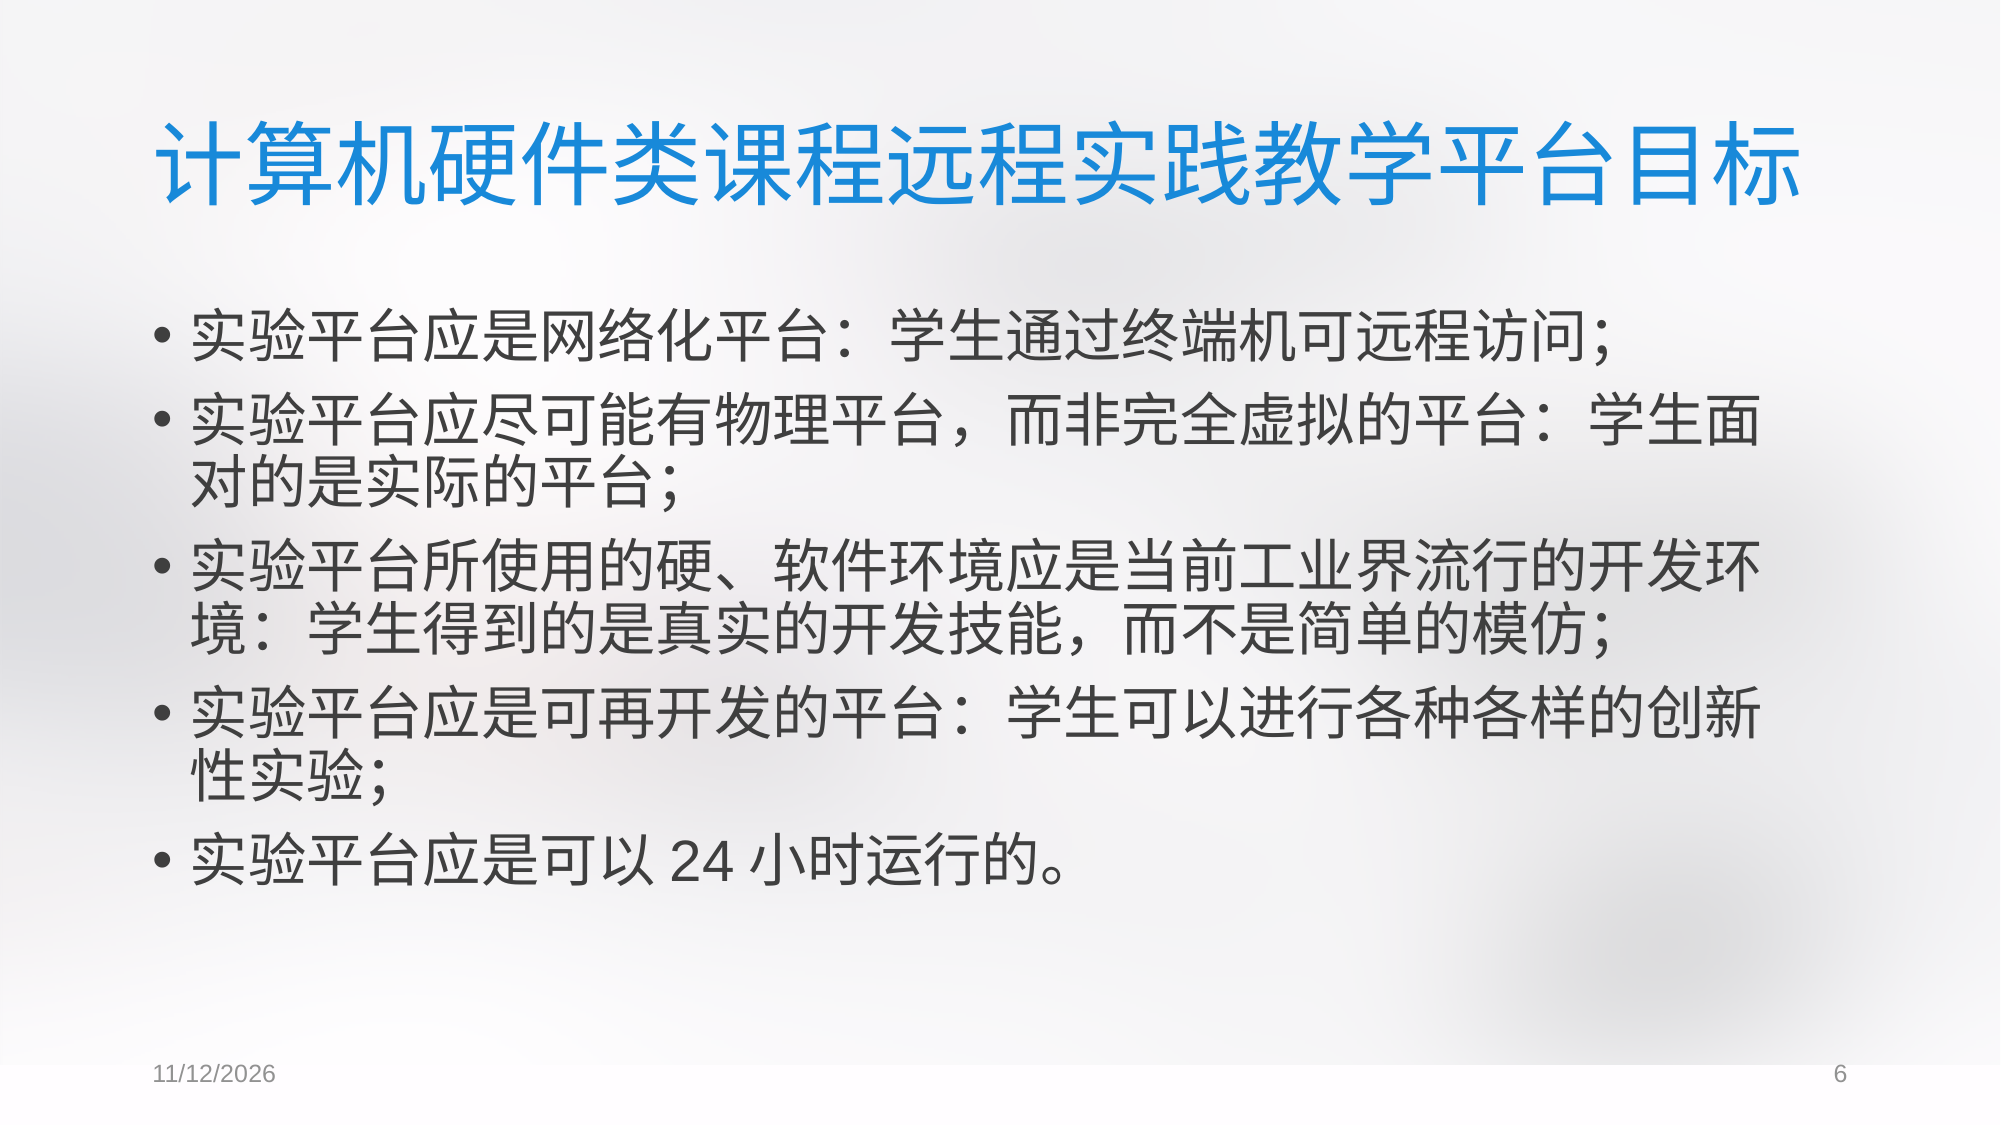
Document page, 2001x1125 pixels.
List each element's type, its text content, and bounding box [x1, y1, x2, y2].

picture [0, 0, 2001, 1125]
slide_number 6 [1412, 1042, 1863, 1103]
title 计算机硬件类课程远程实践教学平台目标 [137, 59, 1863, 278]
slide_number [137, 1042, 588, 1103]
list 实验平台应是网络化平台：学生通过终端机可远程访问； 实验平台应尽可能有物理平台，而非完全虚拟的平台：学生面对的是实际的平台； 实验平台所使用的硬、软件环境应是当前工业界流行的开发环境：学生得到的是真实的开发技能，而不是简单的模仿； 实验平台应是可再开发的平台：学生可以进行各种各样的创新性实验； 实验平台应是可以24小时运行的。 [137, 299, 1796, 1014]
